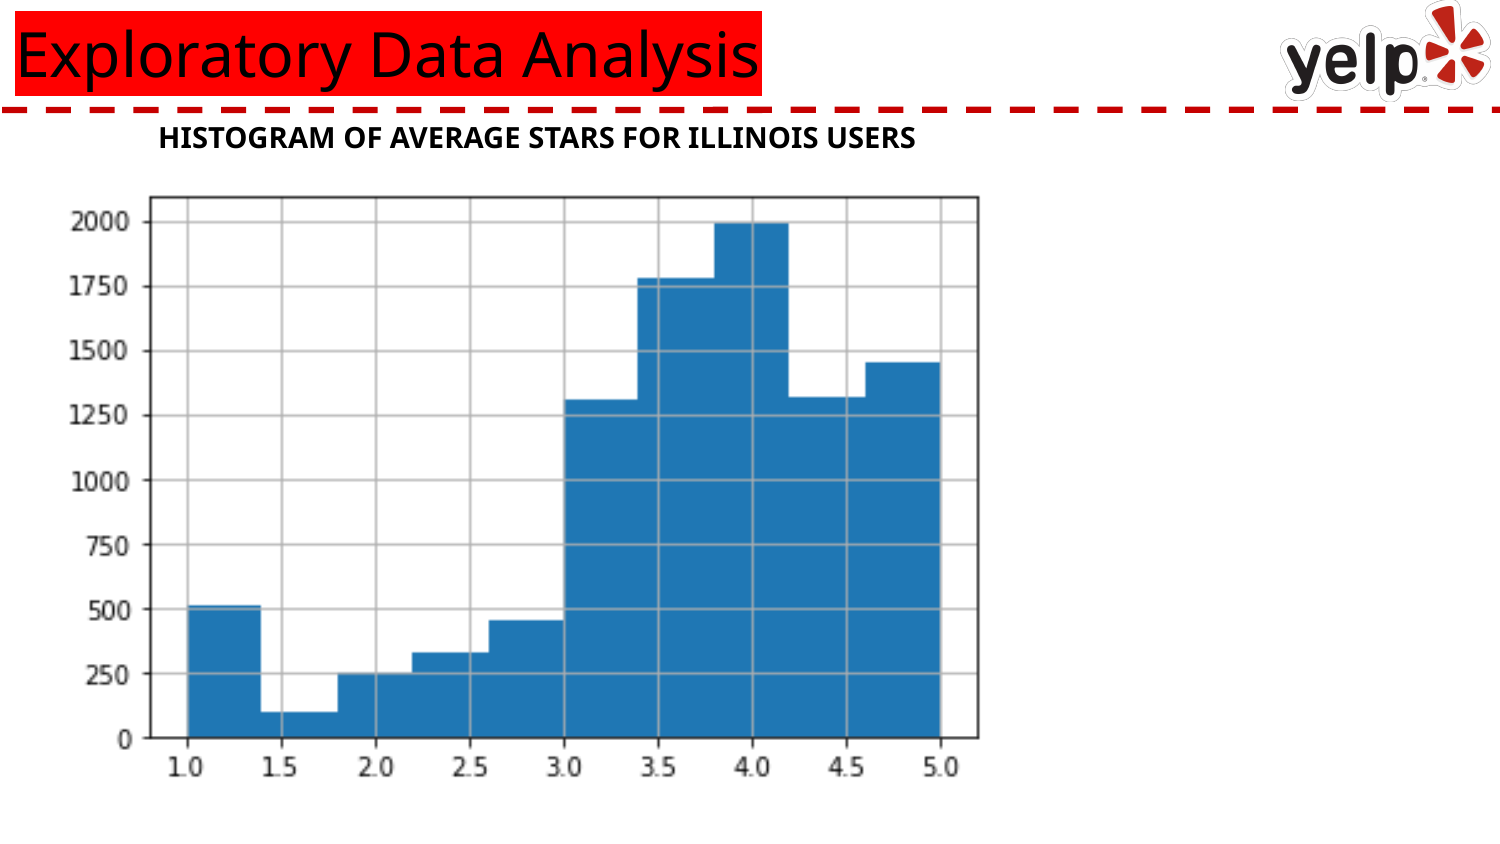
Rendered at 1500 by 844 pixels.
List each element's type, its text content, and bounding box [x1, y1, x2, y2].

title Exploratory Data Analysis [0, 0, 829, 108]
picture [1280, 0, 1491, 102]
text_box HISTOGRAM OF AVERAGE STARS FOR ILLINOIS USERS [143, 112, 1046, 232]
picture [51, 182, 995, 797]
